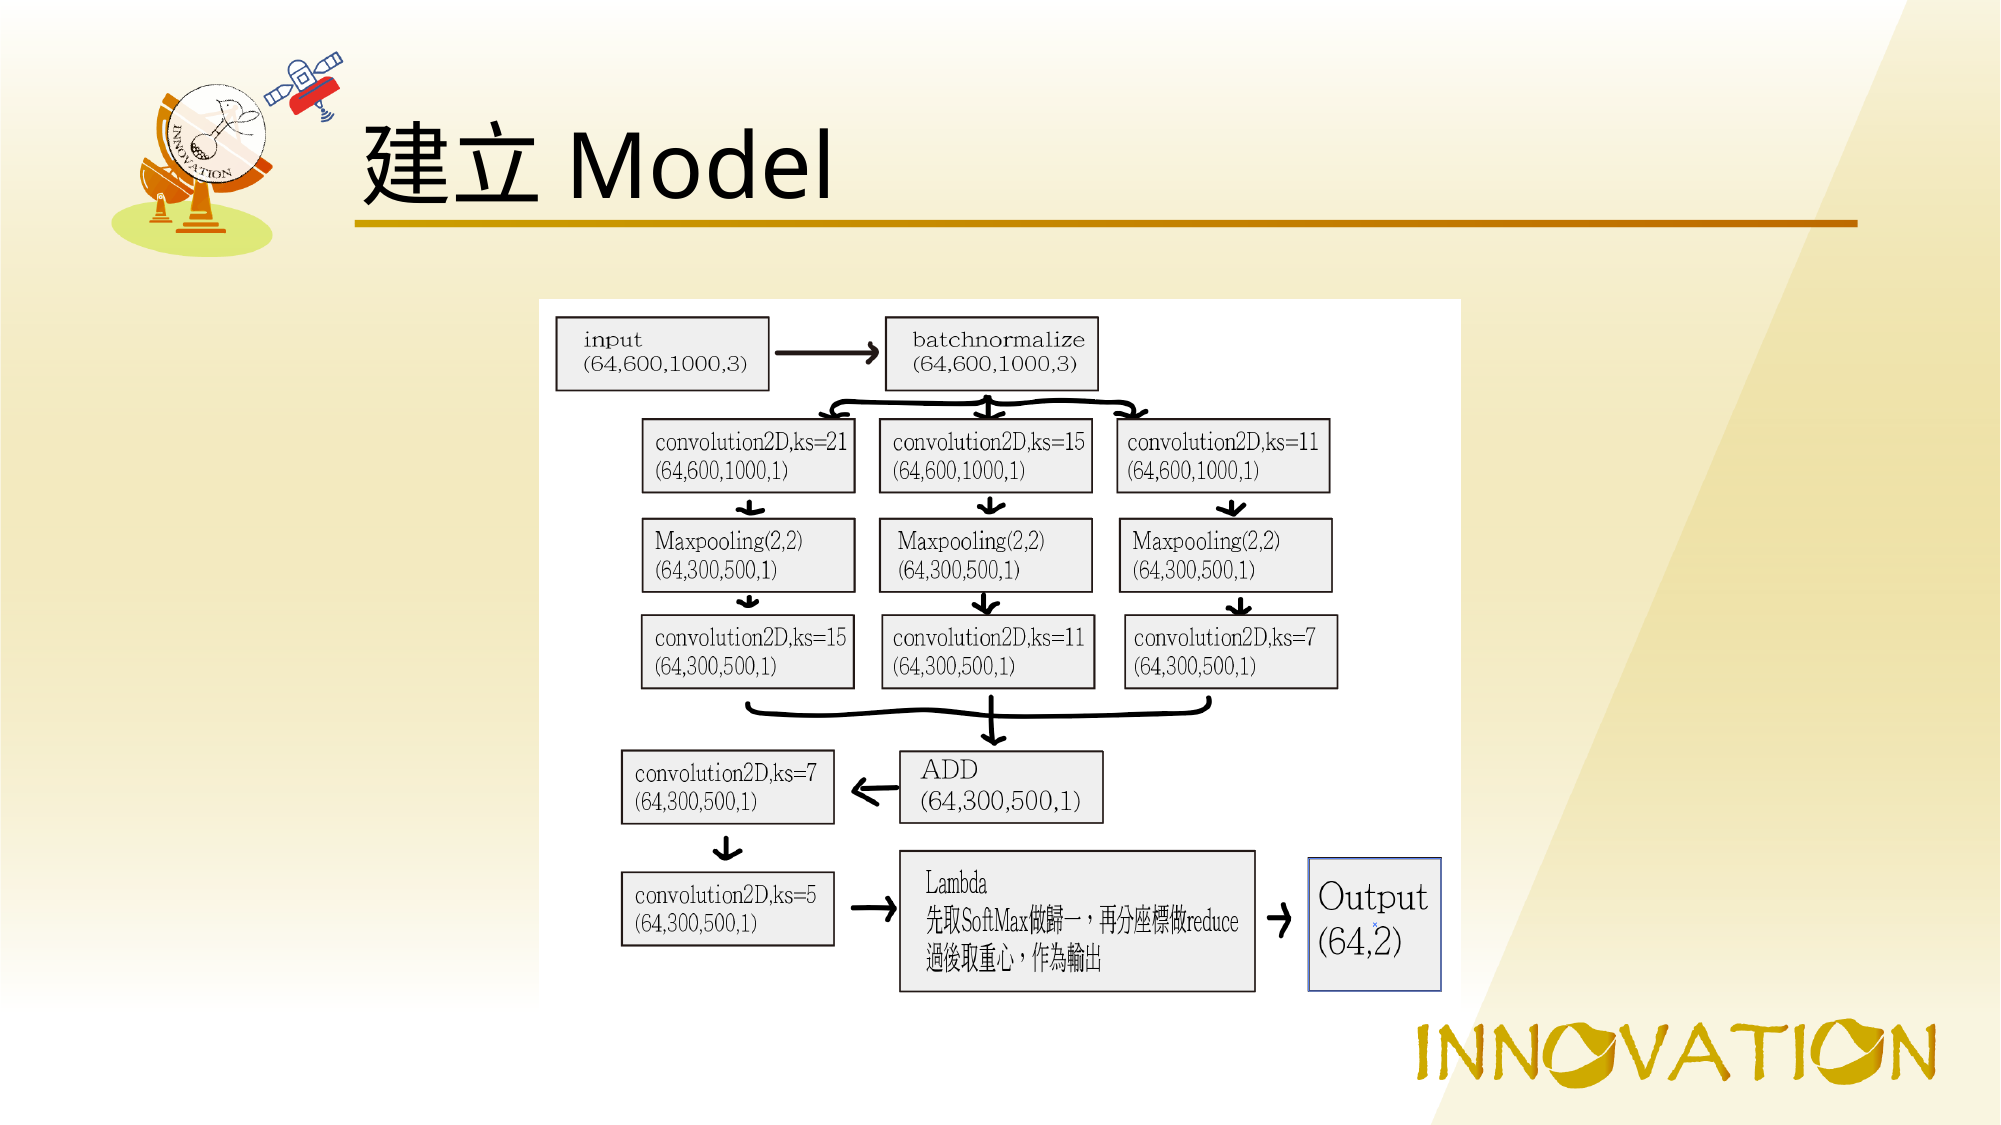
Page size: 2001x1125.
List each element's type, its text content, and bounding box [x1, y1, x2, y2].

picture [0, 0, 2001, 1125]
title 建立Model [345, 59, 1863, 278]
